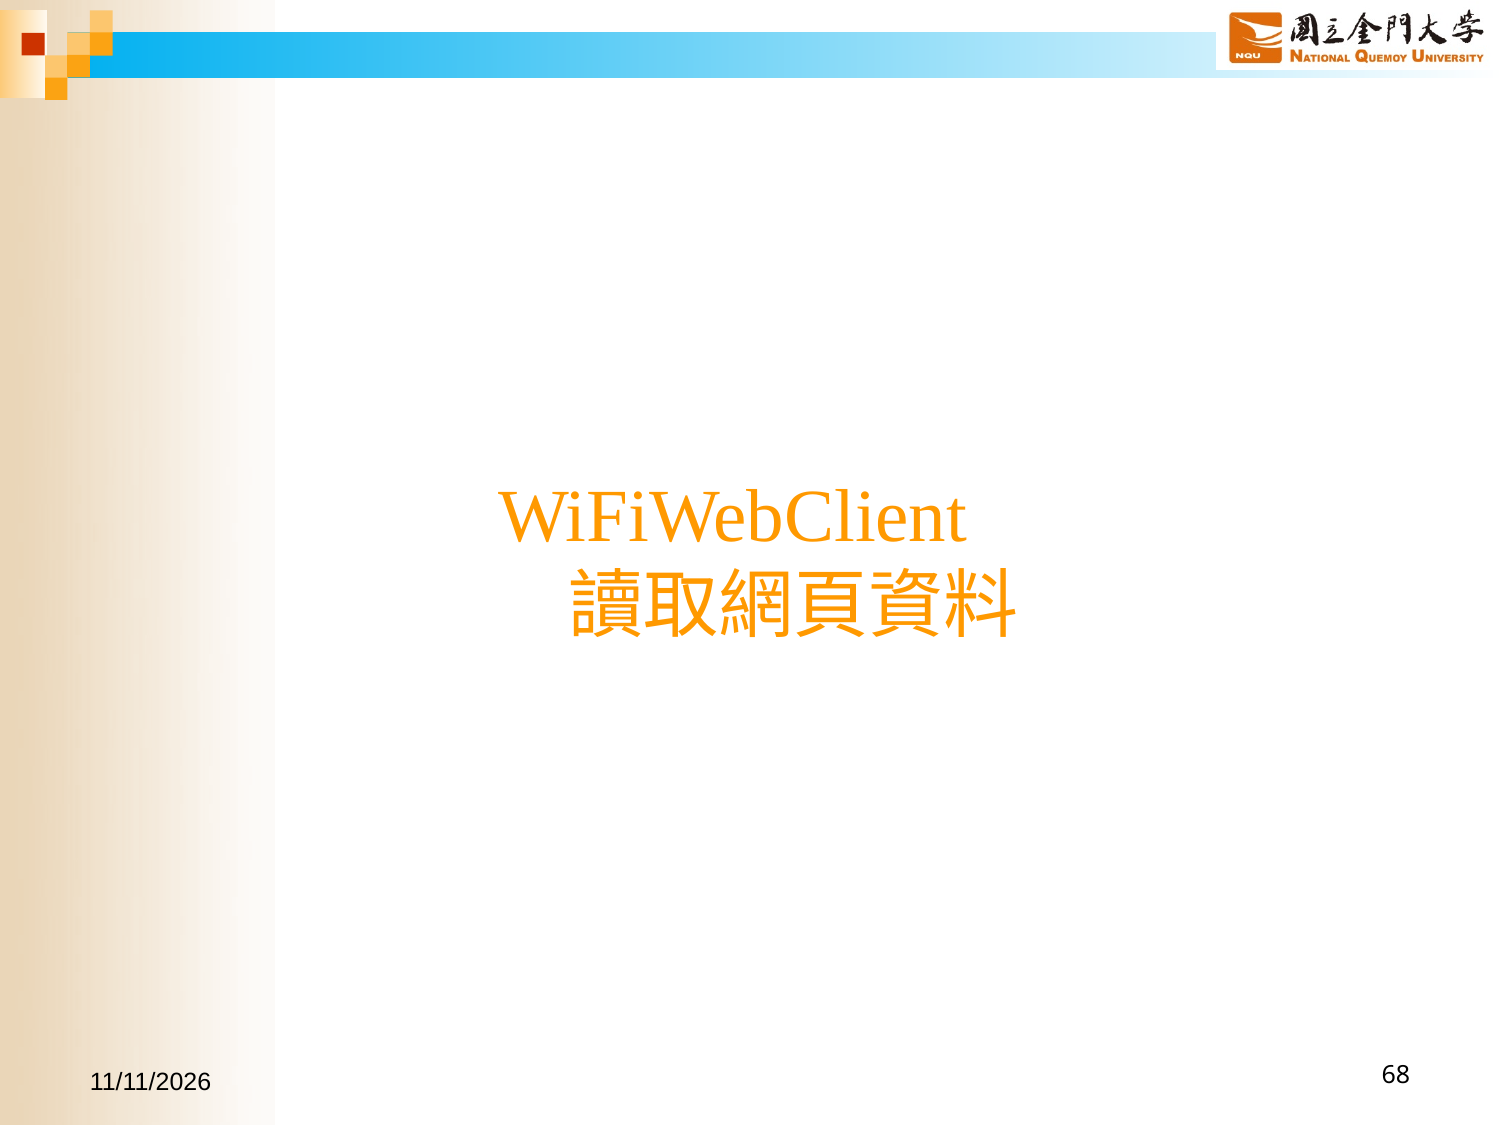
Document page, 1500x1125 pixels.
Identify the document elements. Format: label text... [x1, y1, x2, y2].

text_box 2017/6/24 [75, 1024, 425, 1103]
title WiFiWebClient 讀取網頁資料 [214, 444, 1252, 670]
picture [1216, 1, 1499, 70]
text_box 68 [1074, 1024, 1425, 1100]
